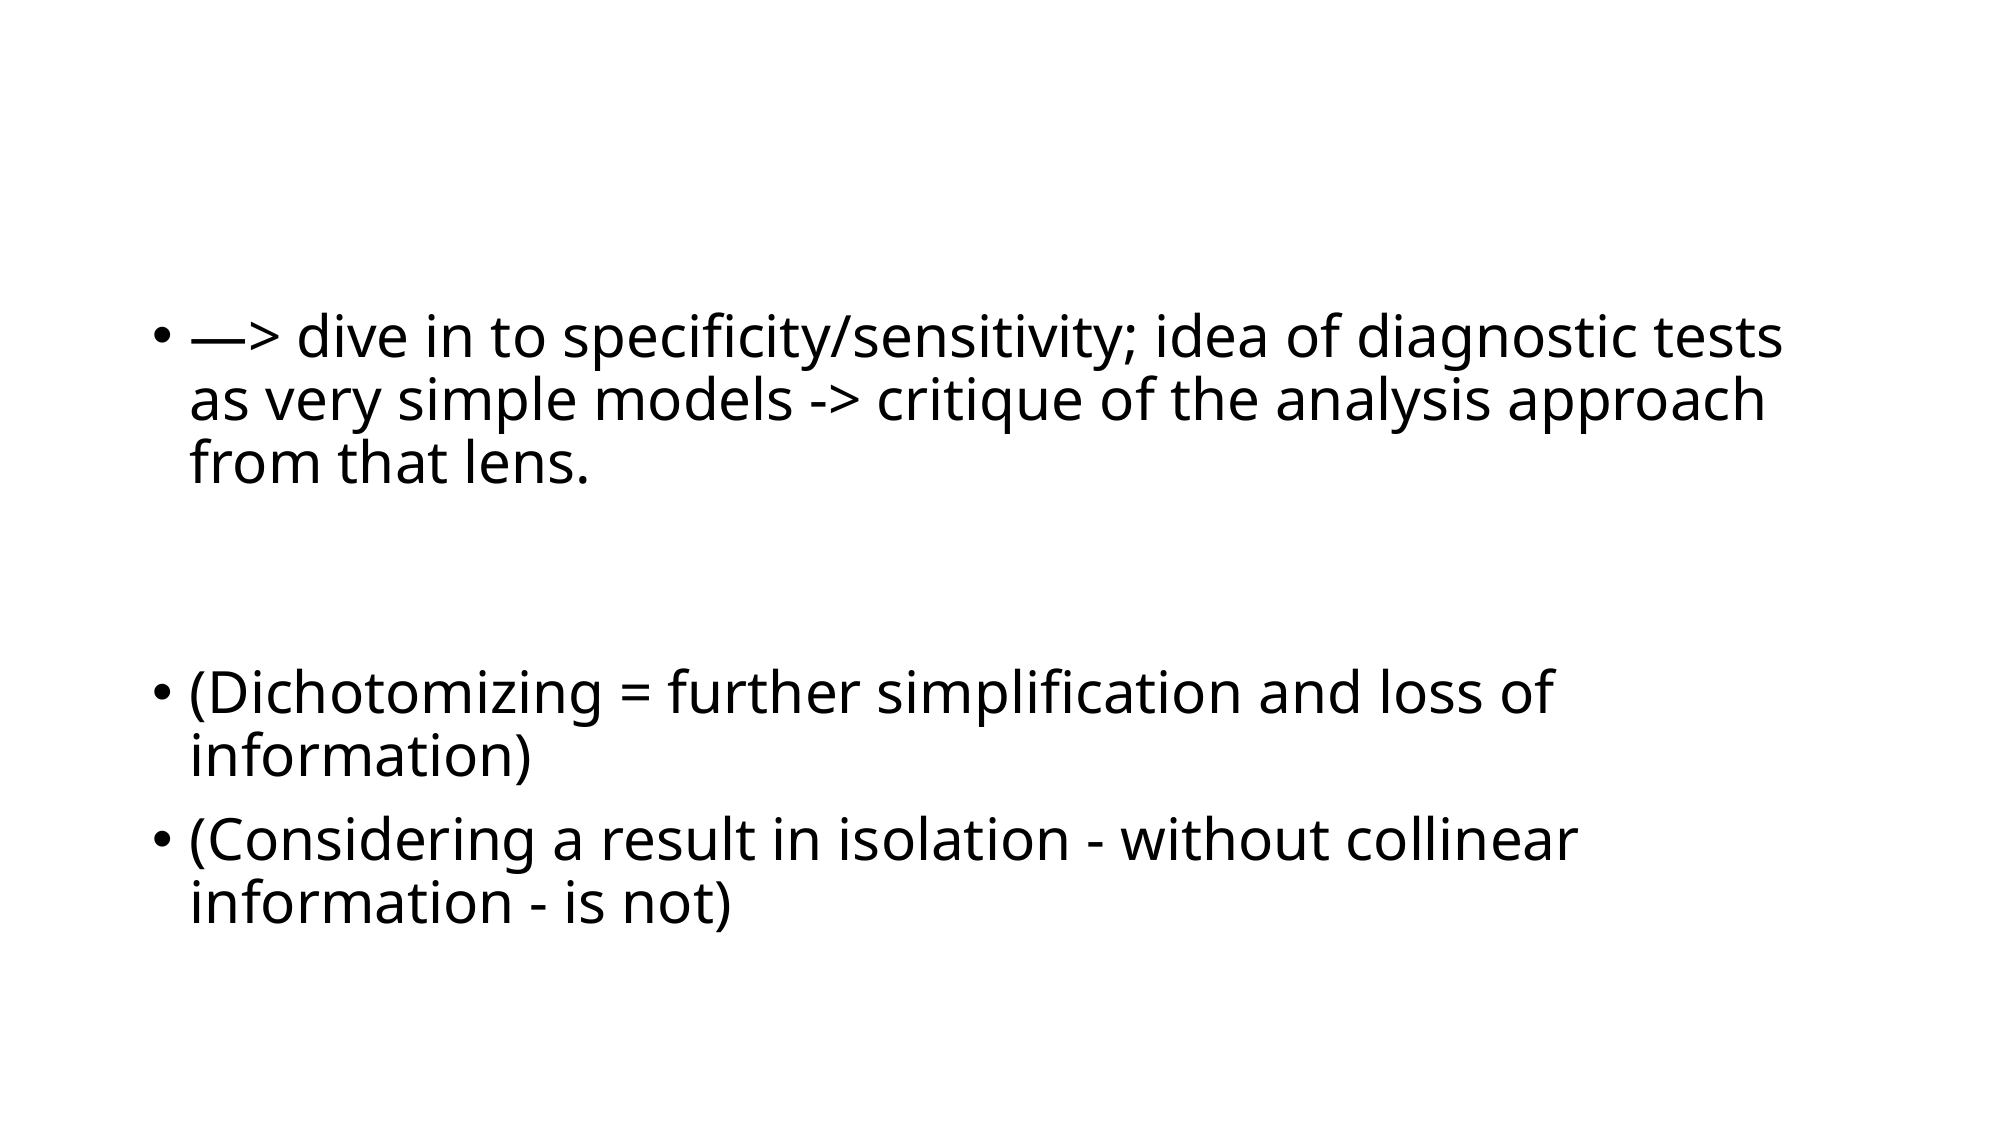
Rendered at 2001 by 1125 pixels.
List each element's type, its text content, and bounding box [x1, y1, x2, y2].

list —> dive in to specificity/sensitivity; idea of diagnostic tests as very simple models -> critique of the analysis approach from that lens. (Dichotomizing = further simplification and loss of information) (Considering a result in isolation - without collinear information - is not) [137, 299, 1863, 1014]
